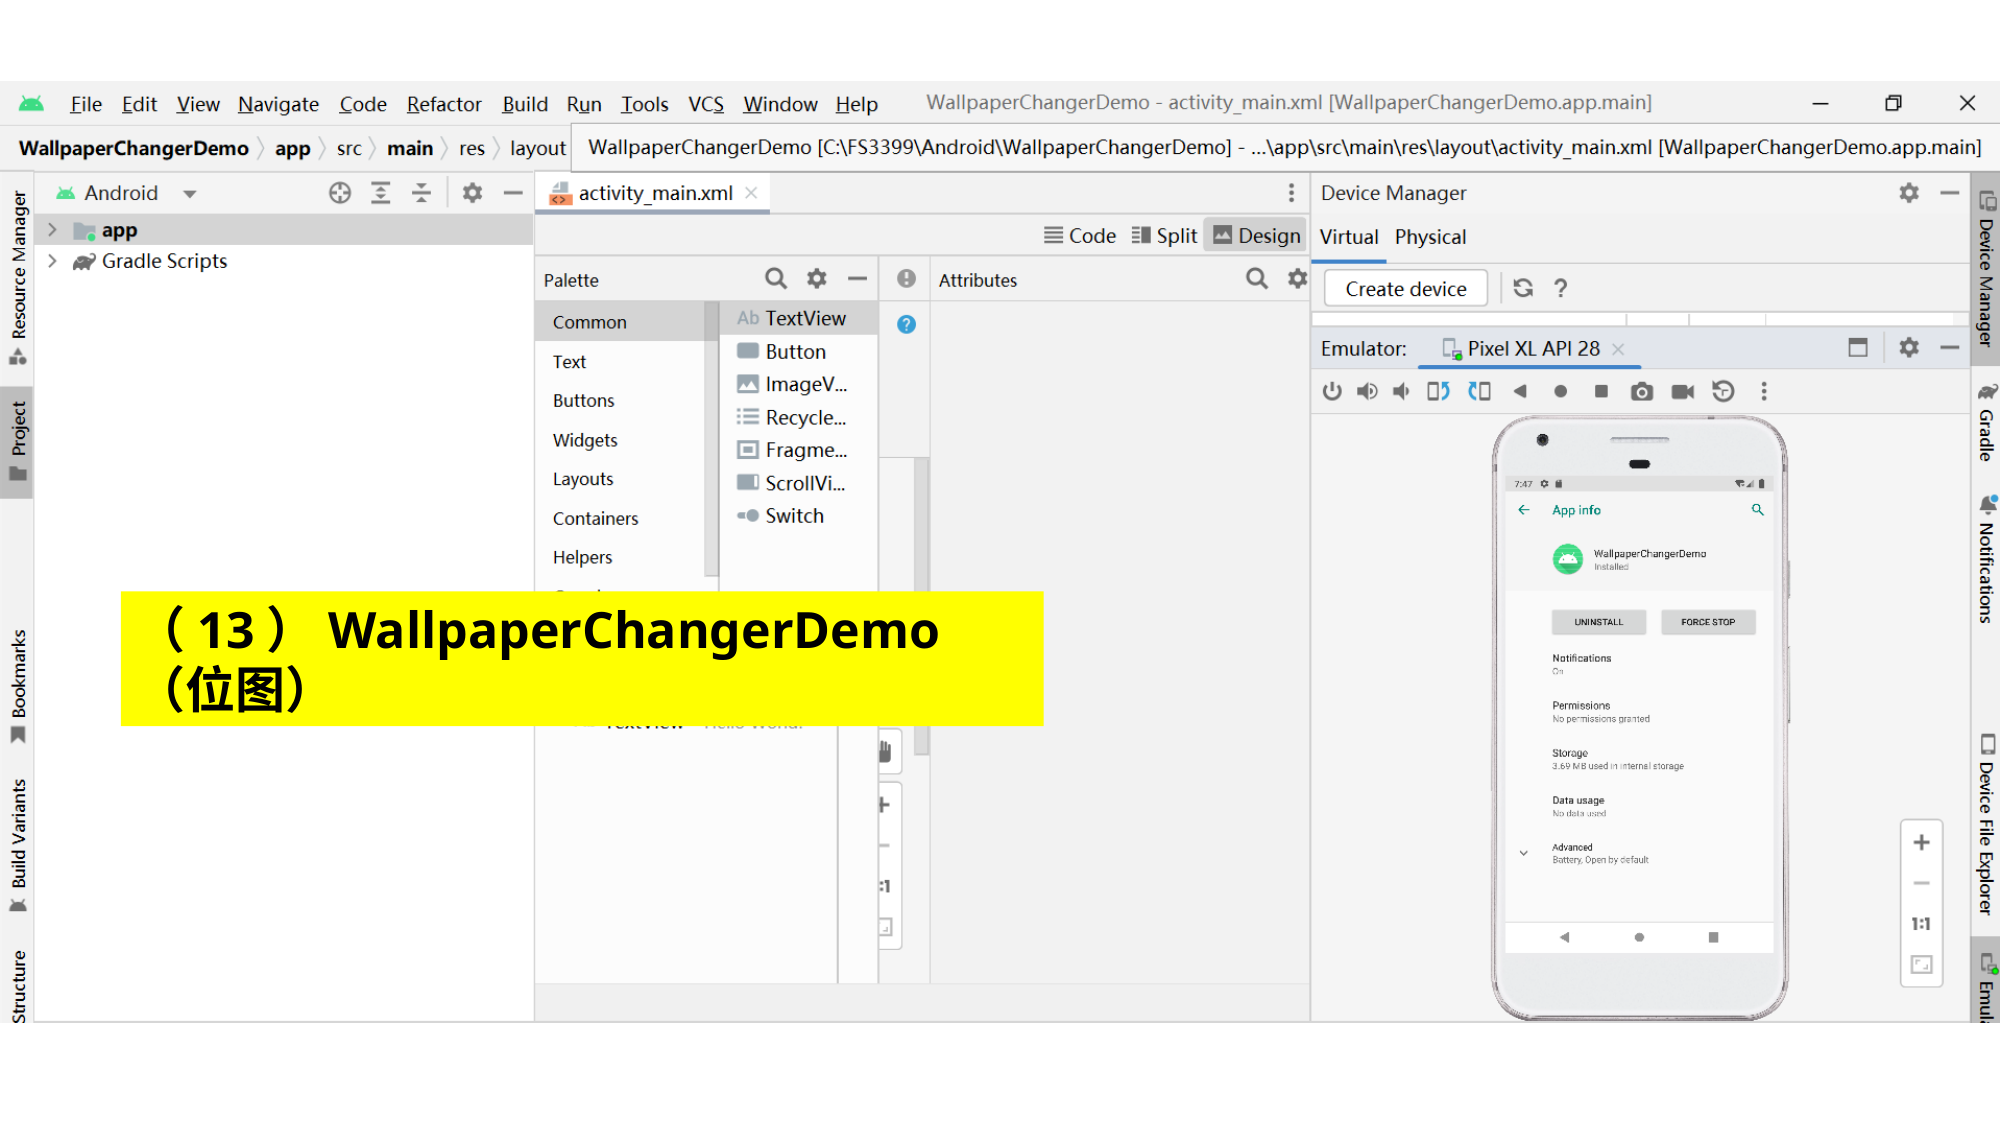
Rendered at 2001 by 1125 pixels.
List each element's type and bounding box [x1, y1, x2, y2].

picture [0, 81, 2000, 1023]
